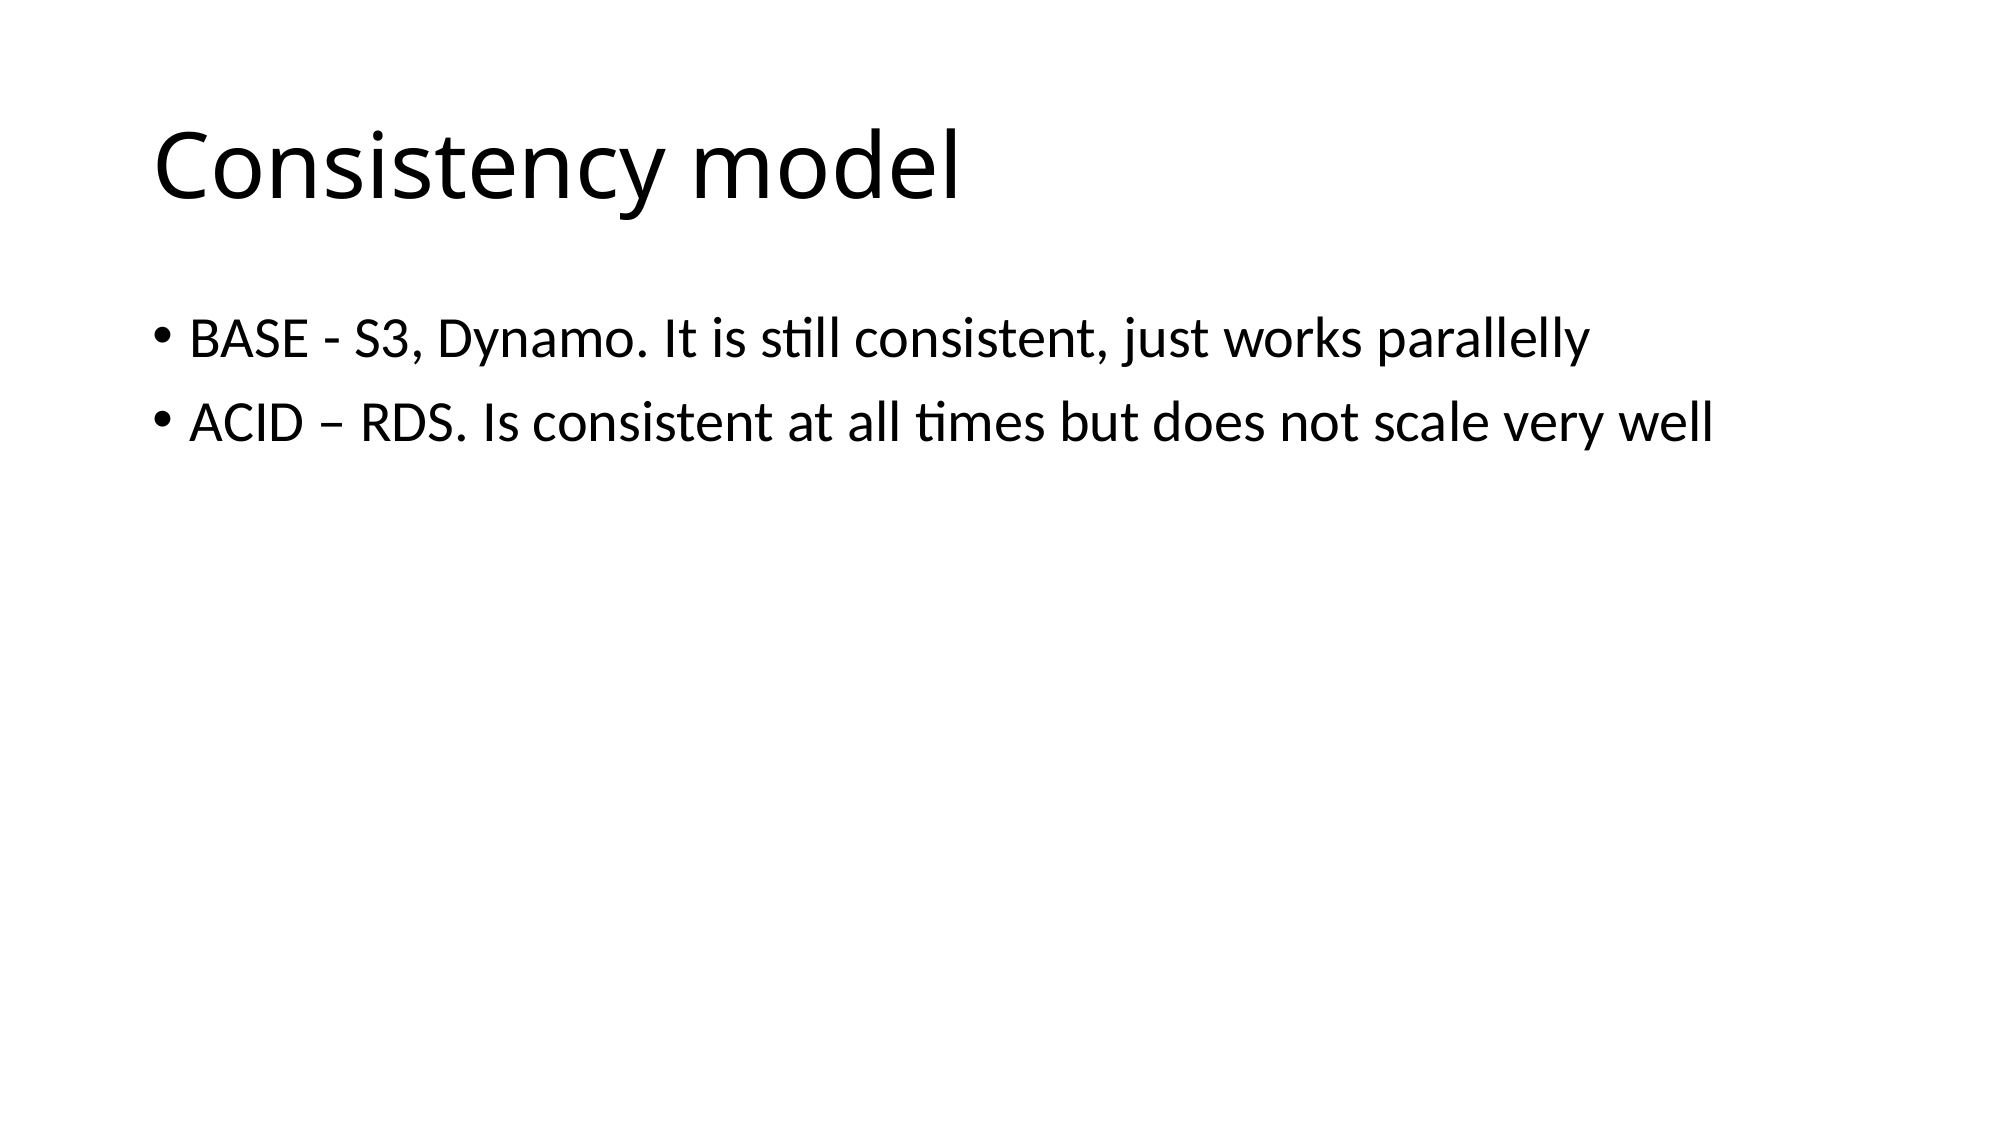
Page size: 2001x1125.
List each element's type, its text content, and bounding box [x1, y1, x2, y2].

list BASE - S3, Dynamo. It is still consistent, just works parallelly ACID – RDS. Is consistent at all times but does not scale very well [137, 299, 1863, 1014]
title Consistency model [137, 59, 1863, 278]
